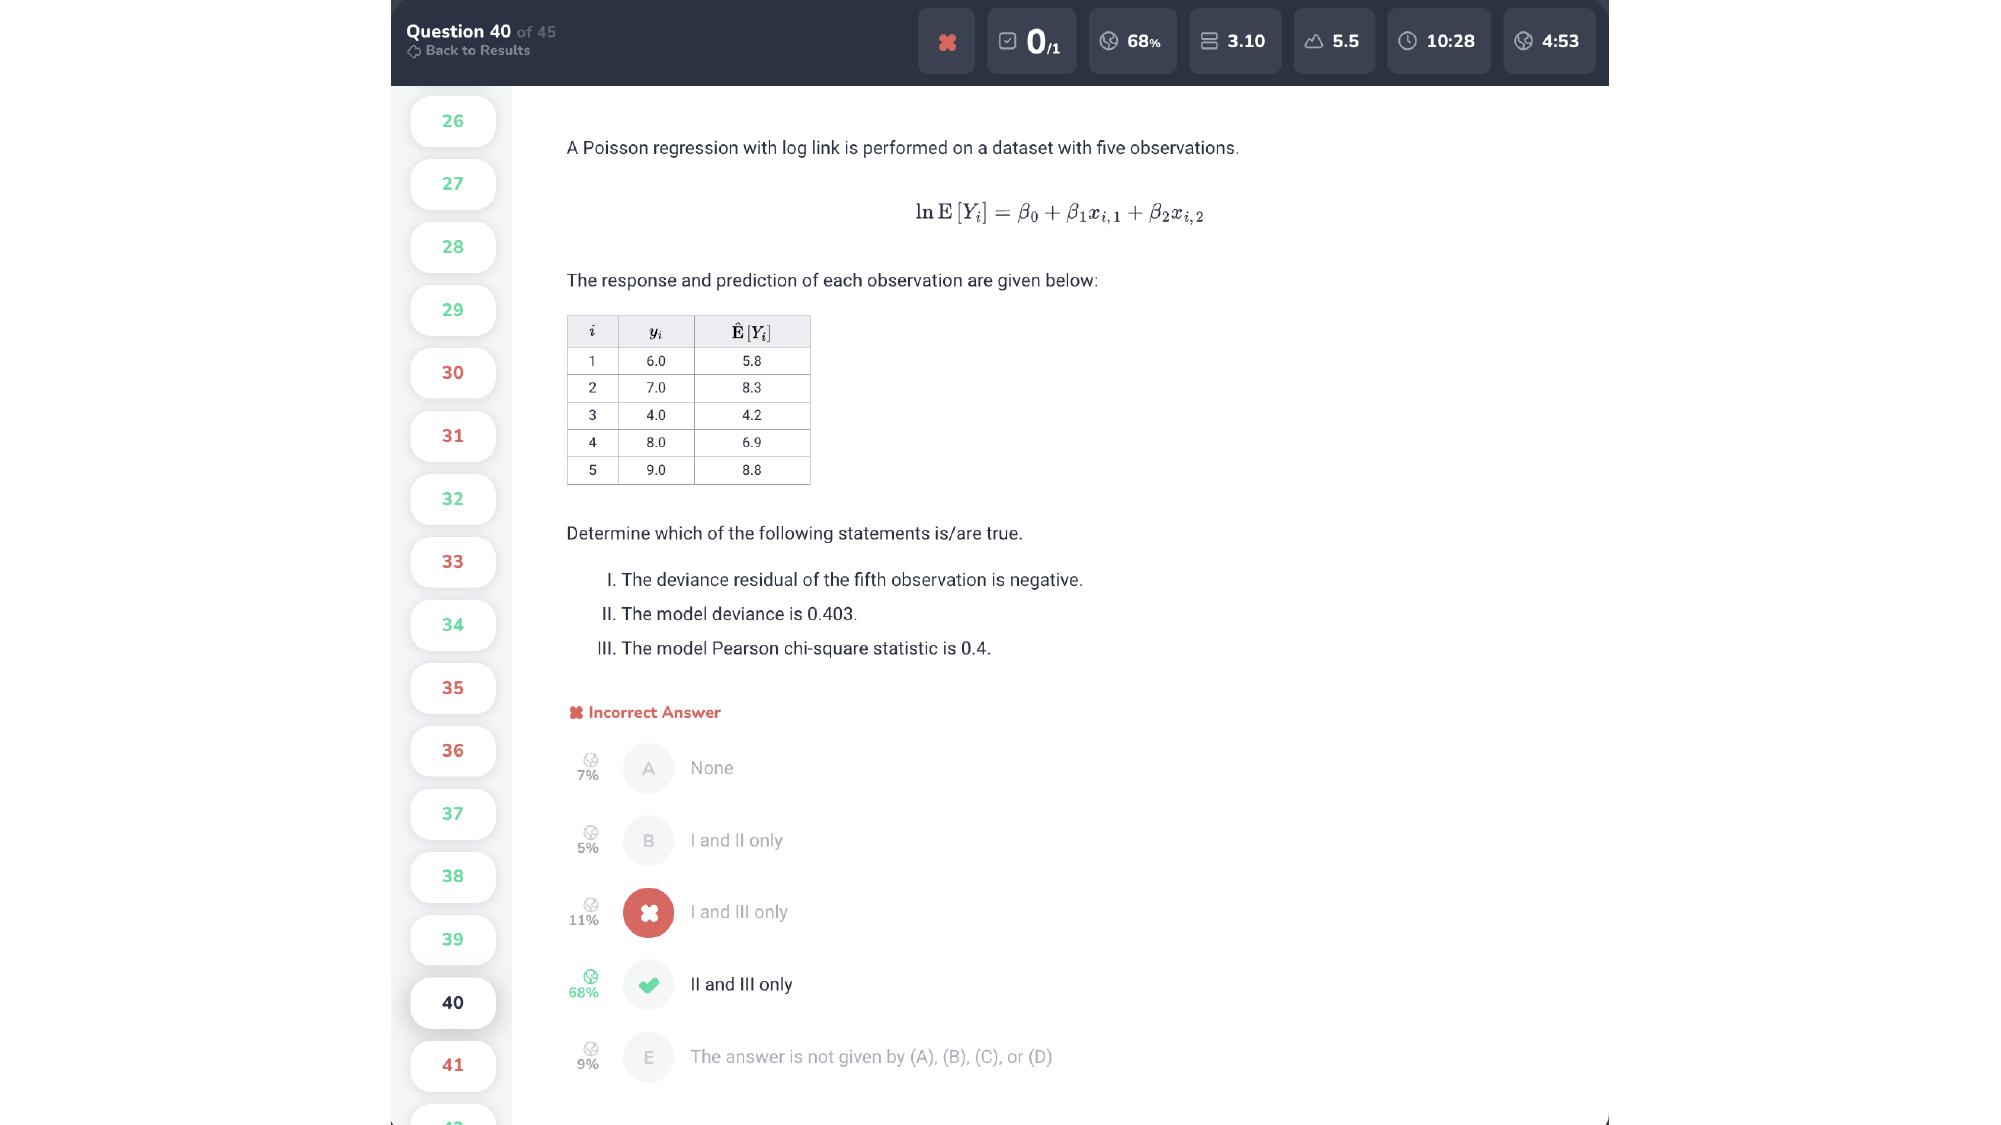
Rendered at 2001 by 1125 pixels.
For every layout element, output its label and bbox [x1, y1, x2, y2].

picture [391, 0, 1609, 1125]
